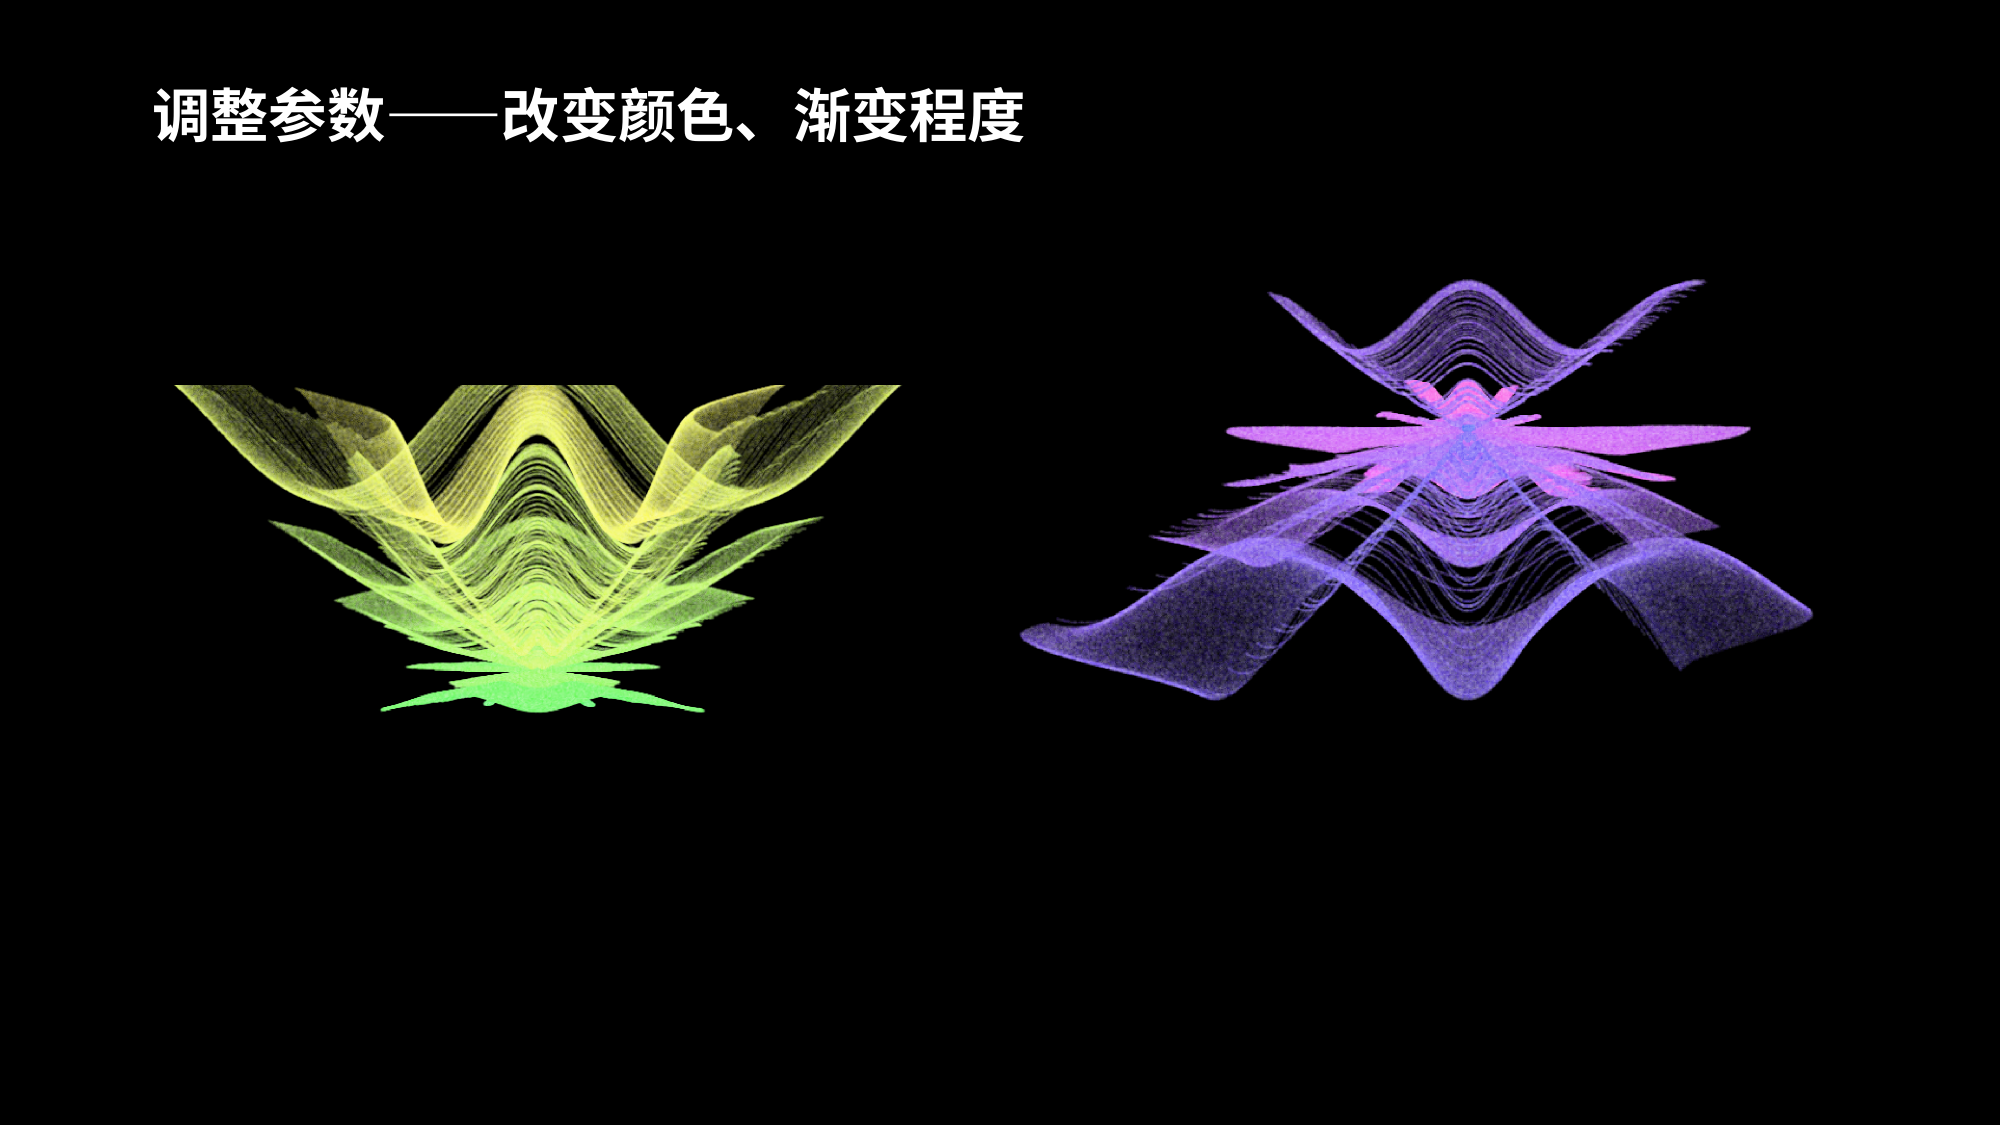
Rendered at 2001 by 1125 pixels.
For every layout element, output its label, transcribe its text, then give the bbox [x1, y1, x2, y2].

picture [999, 266, 1936, 735]
title 调整参数——改变颜色、渐变程度 [137, 59, 1863, 177]
picture [126, 385, 952, 735]
